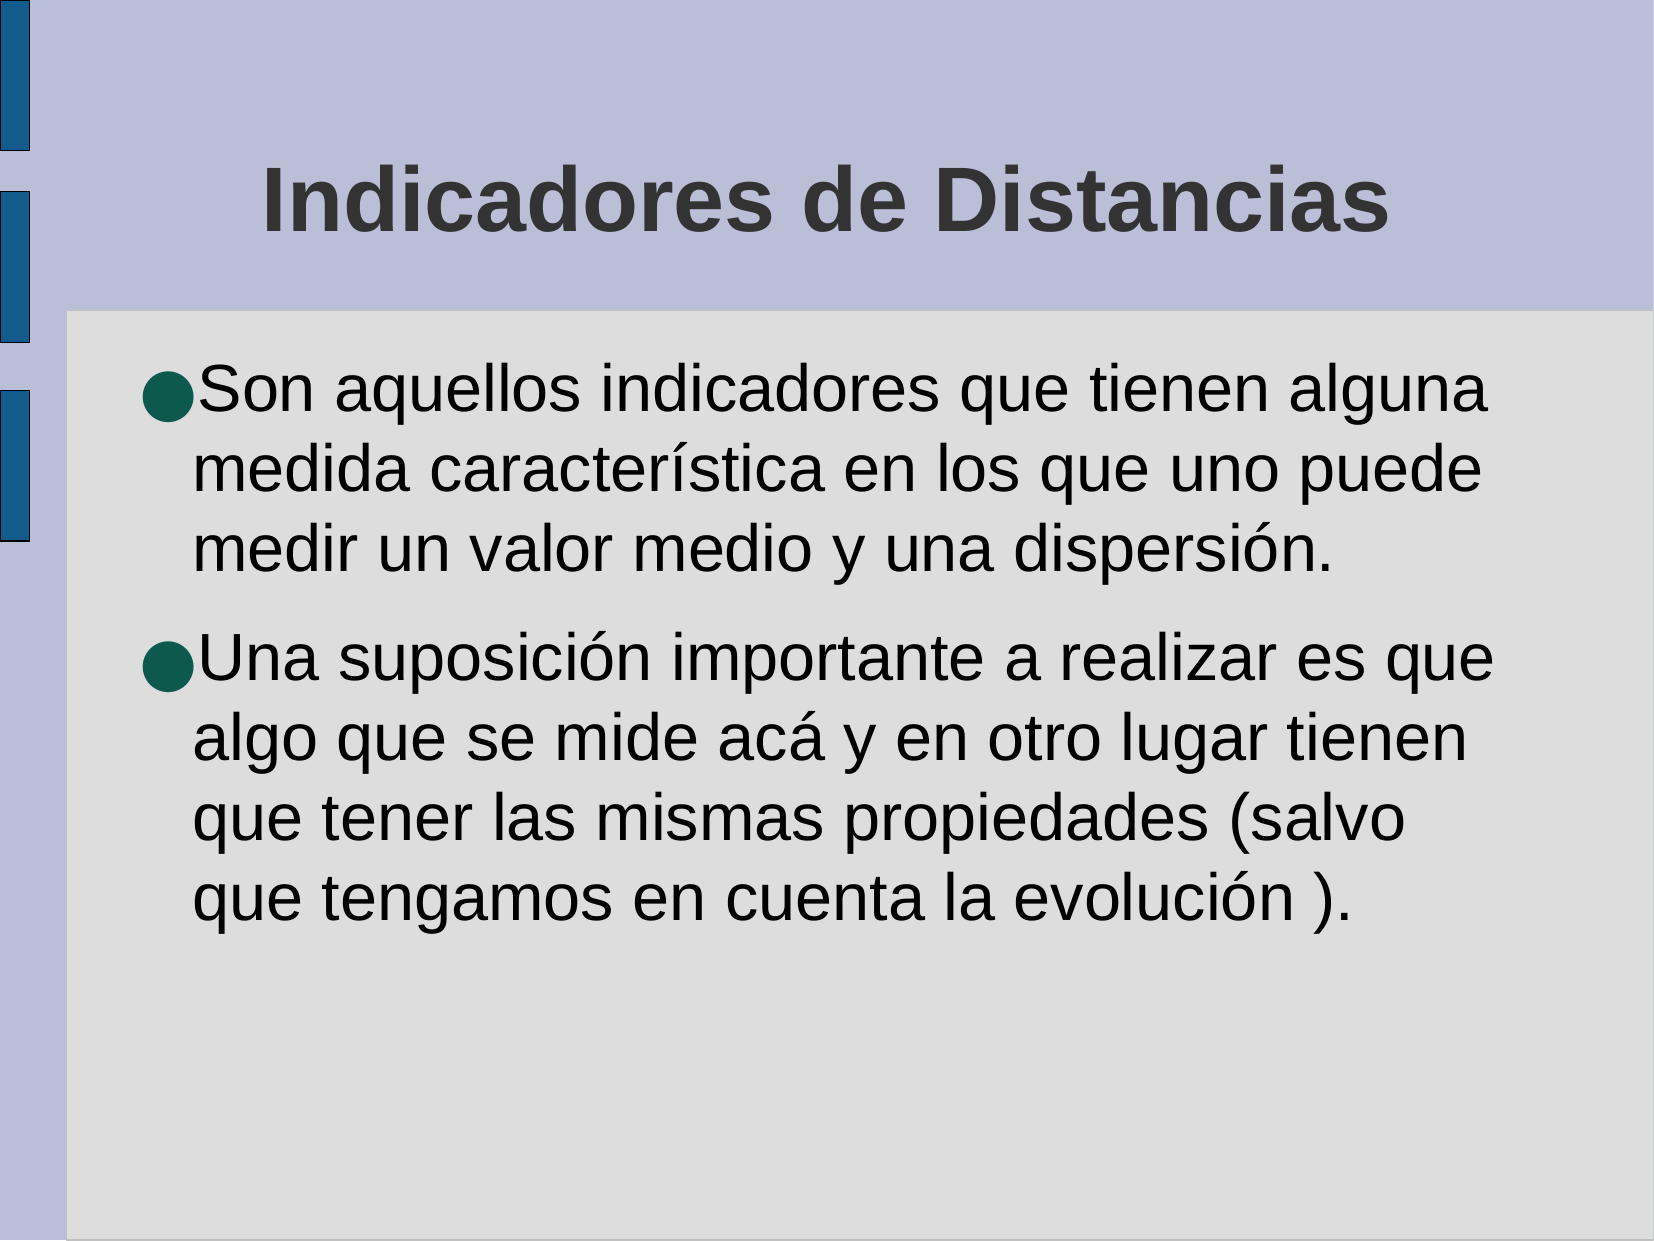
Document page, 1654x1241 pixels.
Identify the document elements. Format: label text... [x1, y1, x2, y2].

text_box Son aquellos indicadores que tienen alguna medida característica en los que uno puede medir un valor medio y una dispersión. Una suposición importante a realizar es que algo que se mide acá y en otro lugar tienen que tener las mismas propiedades (salvo que tengamos en cuenta la evolución ). [121, 344, 1534, 1112]
text_box Indicadores de Distancias [121, 98, 1534, 291]
